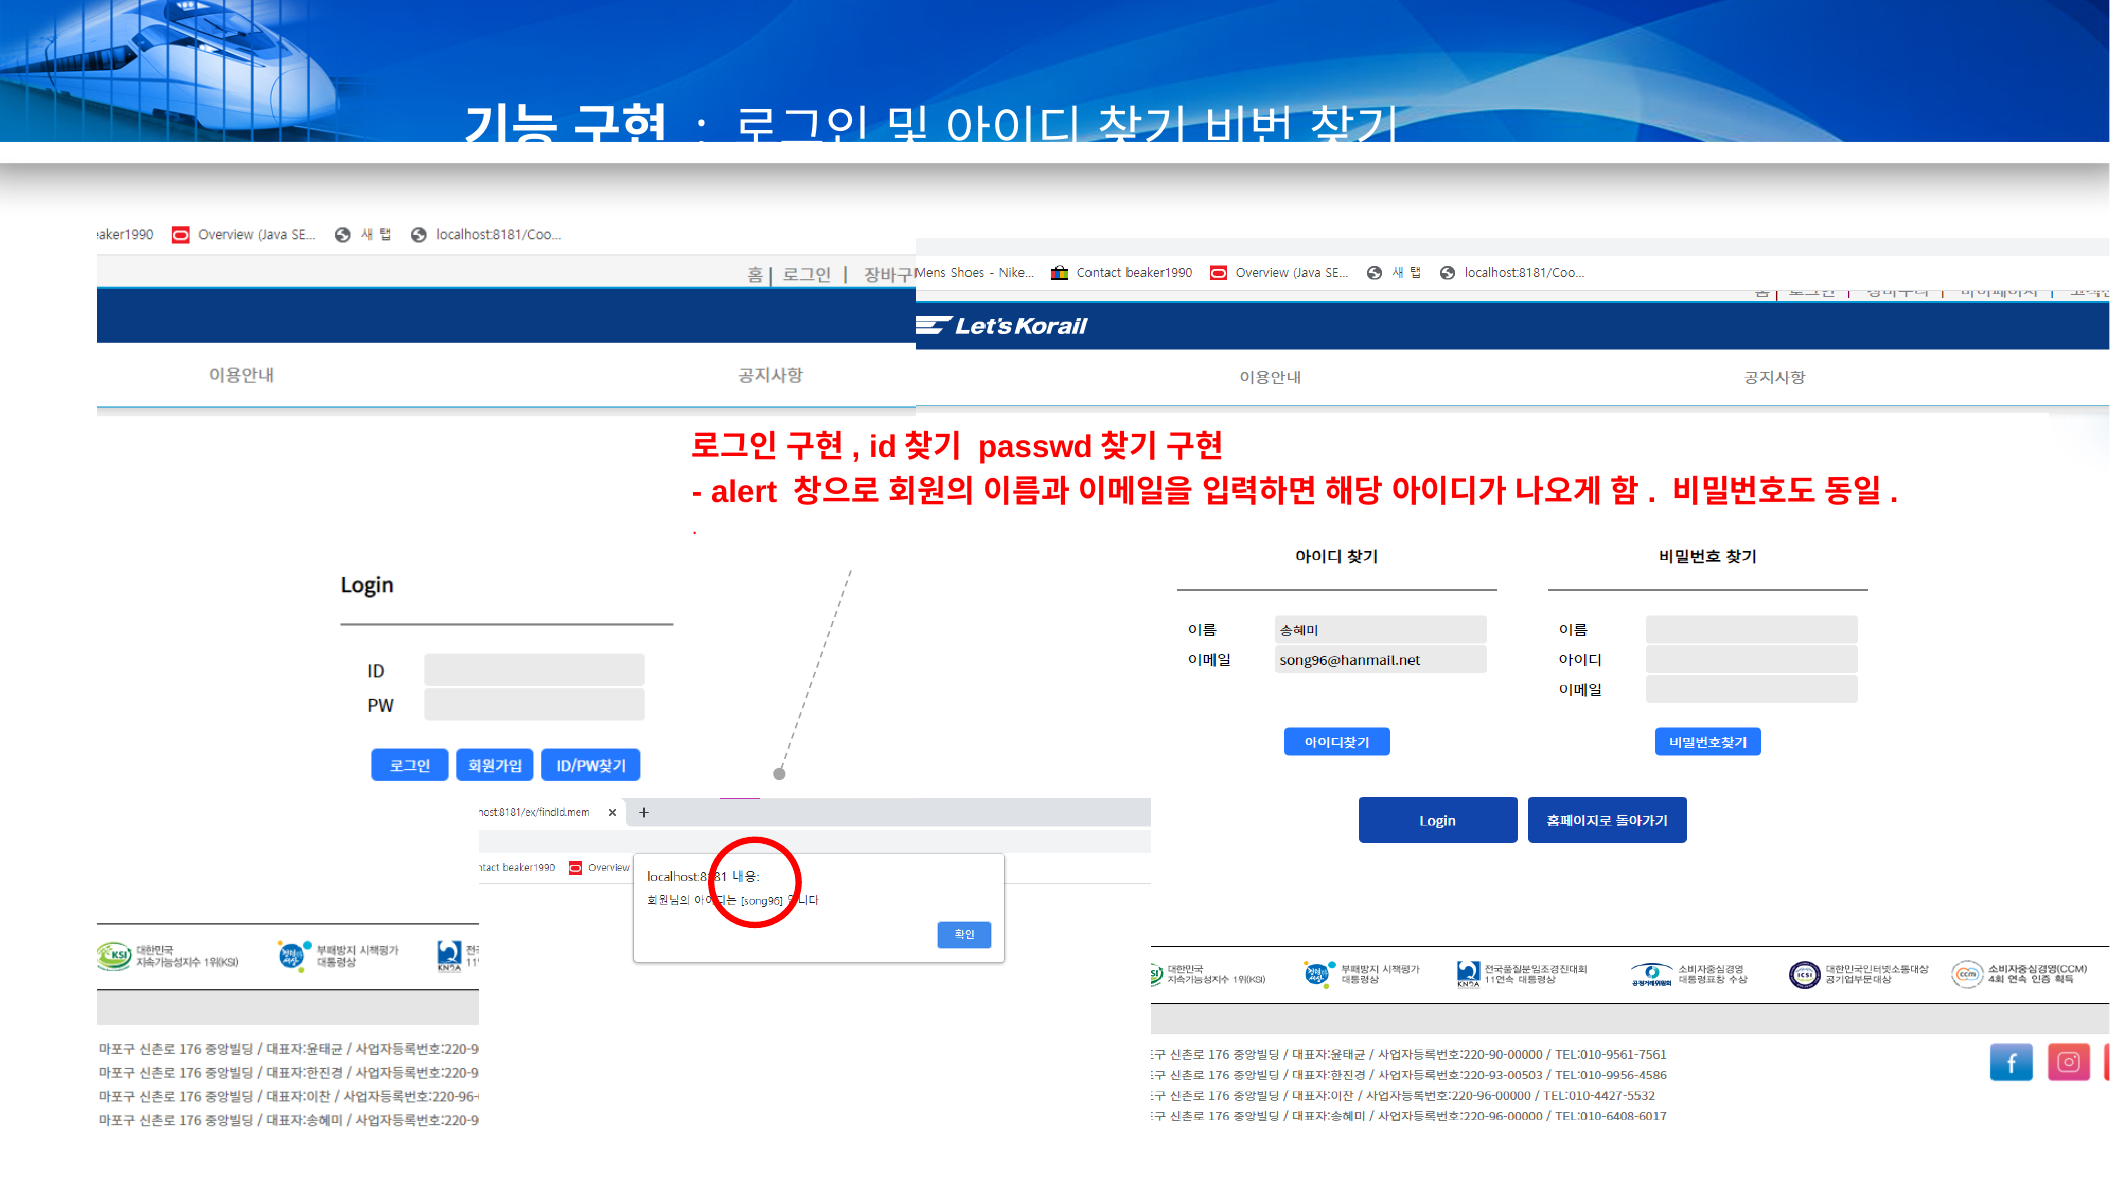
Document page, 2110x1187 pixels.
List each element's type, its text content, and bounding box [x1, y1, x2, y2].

text_box 기능 구현 : 로그인 및 아이디 찾기 비번 찾기 [203, 56, 1638, 166]
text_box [779, 569, 852, 775]
picture [0, 0, 2110, 1187]
